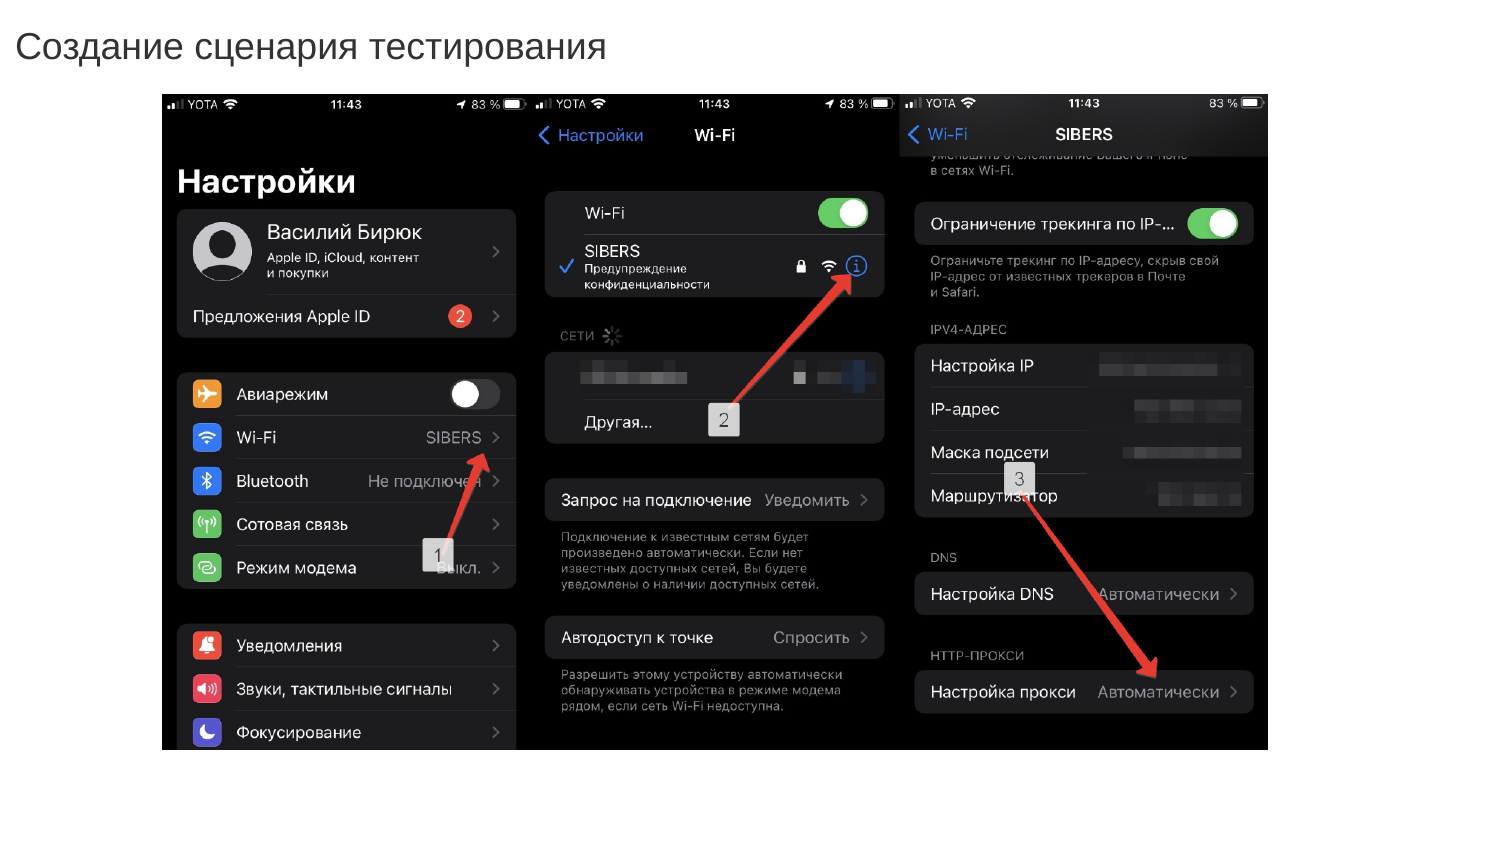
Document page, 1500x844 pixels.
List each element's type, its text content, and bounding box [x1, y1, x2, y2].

picture [162, 93, 1268, 750]
title Создание сценария тестирования [0, 0, 1398, 94]
